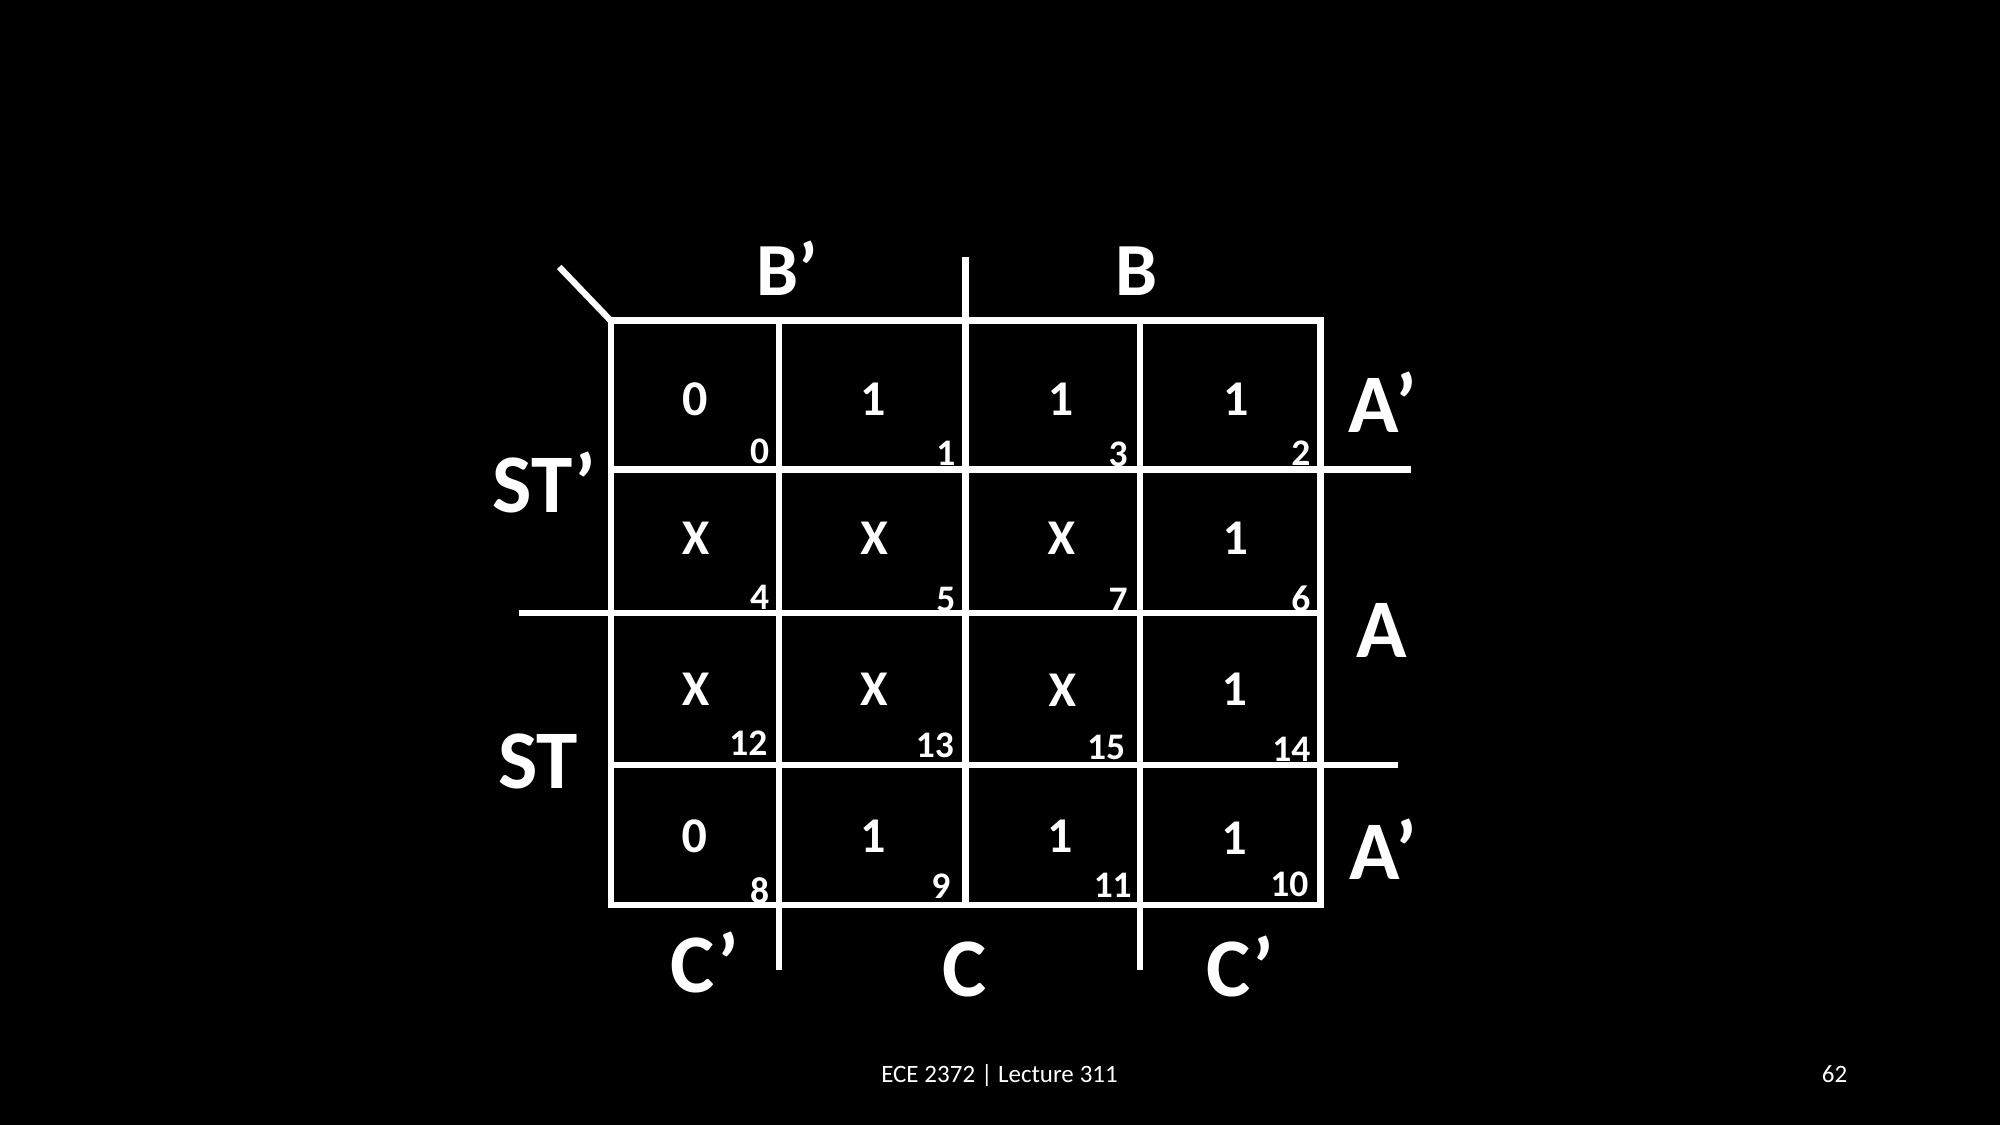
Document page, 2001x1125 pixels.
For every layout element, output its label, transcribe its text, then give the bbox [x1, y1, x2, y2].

footer ECE 2372 | Lecture 311 [662, 1042, 1338, 1103]
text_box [477, 212, 1433, 1022]
slide_number 62 [1412, 1042, 1863, 1103]
